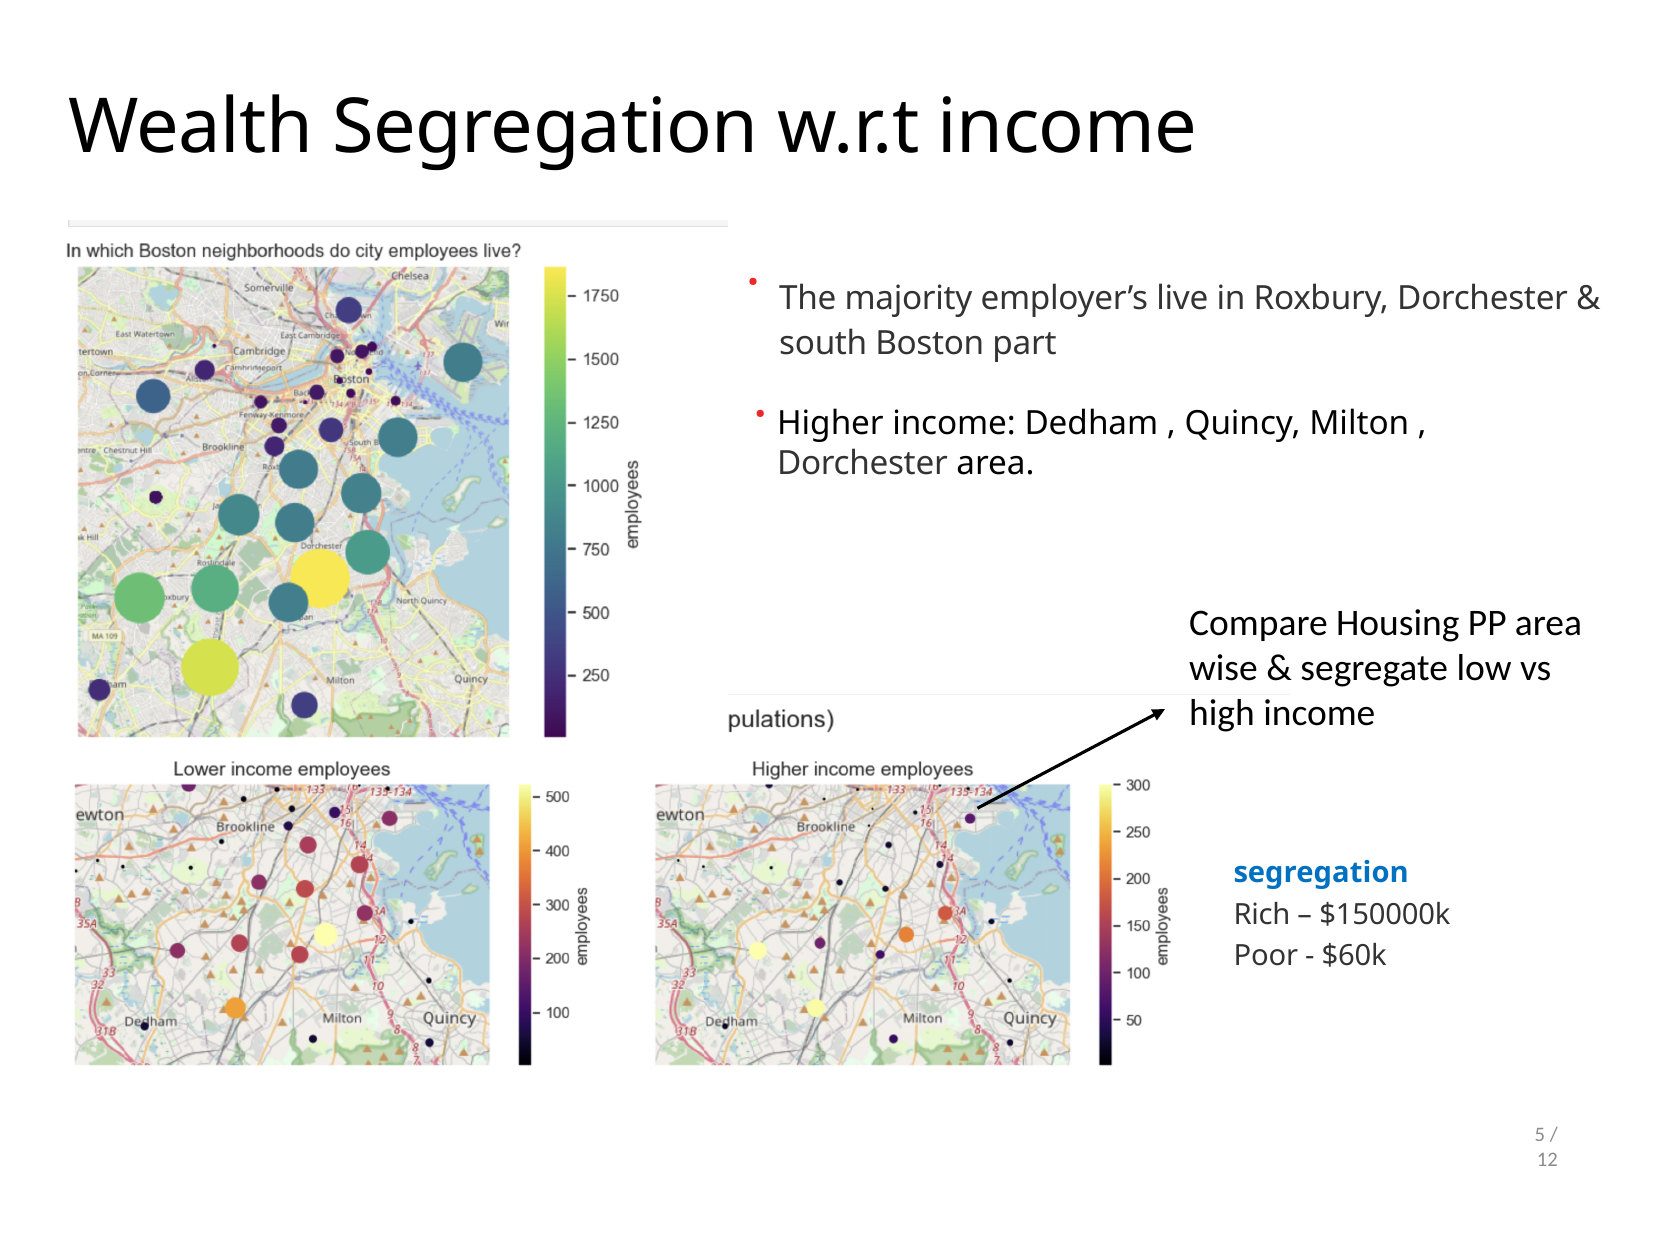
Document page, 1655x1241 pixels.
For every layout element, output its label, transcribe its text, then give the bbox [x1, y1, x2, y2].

text_box Compare Housing PP area wise & segregate low vs high income [1174, 590, 1602, 741]
picture [0, 220, 1290, 1083]
text_box segregation Rich – $150000k Poor - $60k [1290, 847, 1519, 972]
title Wealth Segregation w.r.t income [66, 16, 1588, 226]
text_box The majority employer’s live in Roxbury, Dorchester & south Boston part Higher income: Dedham , Quincy, Milton , Dorchester area. [777, 268, 1602, 481]
slide_number 5 / 12 [1471, 1127, 1573, 1164]
text_box ● [753, 401, 769, 420]
text_box ● [746, 270, 761, 288]
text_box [977, 709, 1165, 809]
